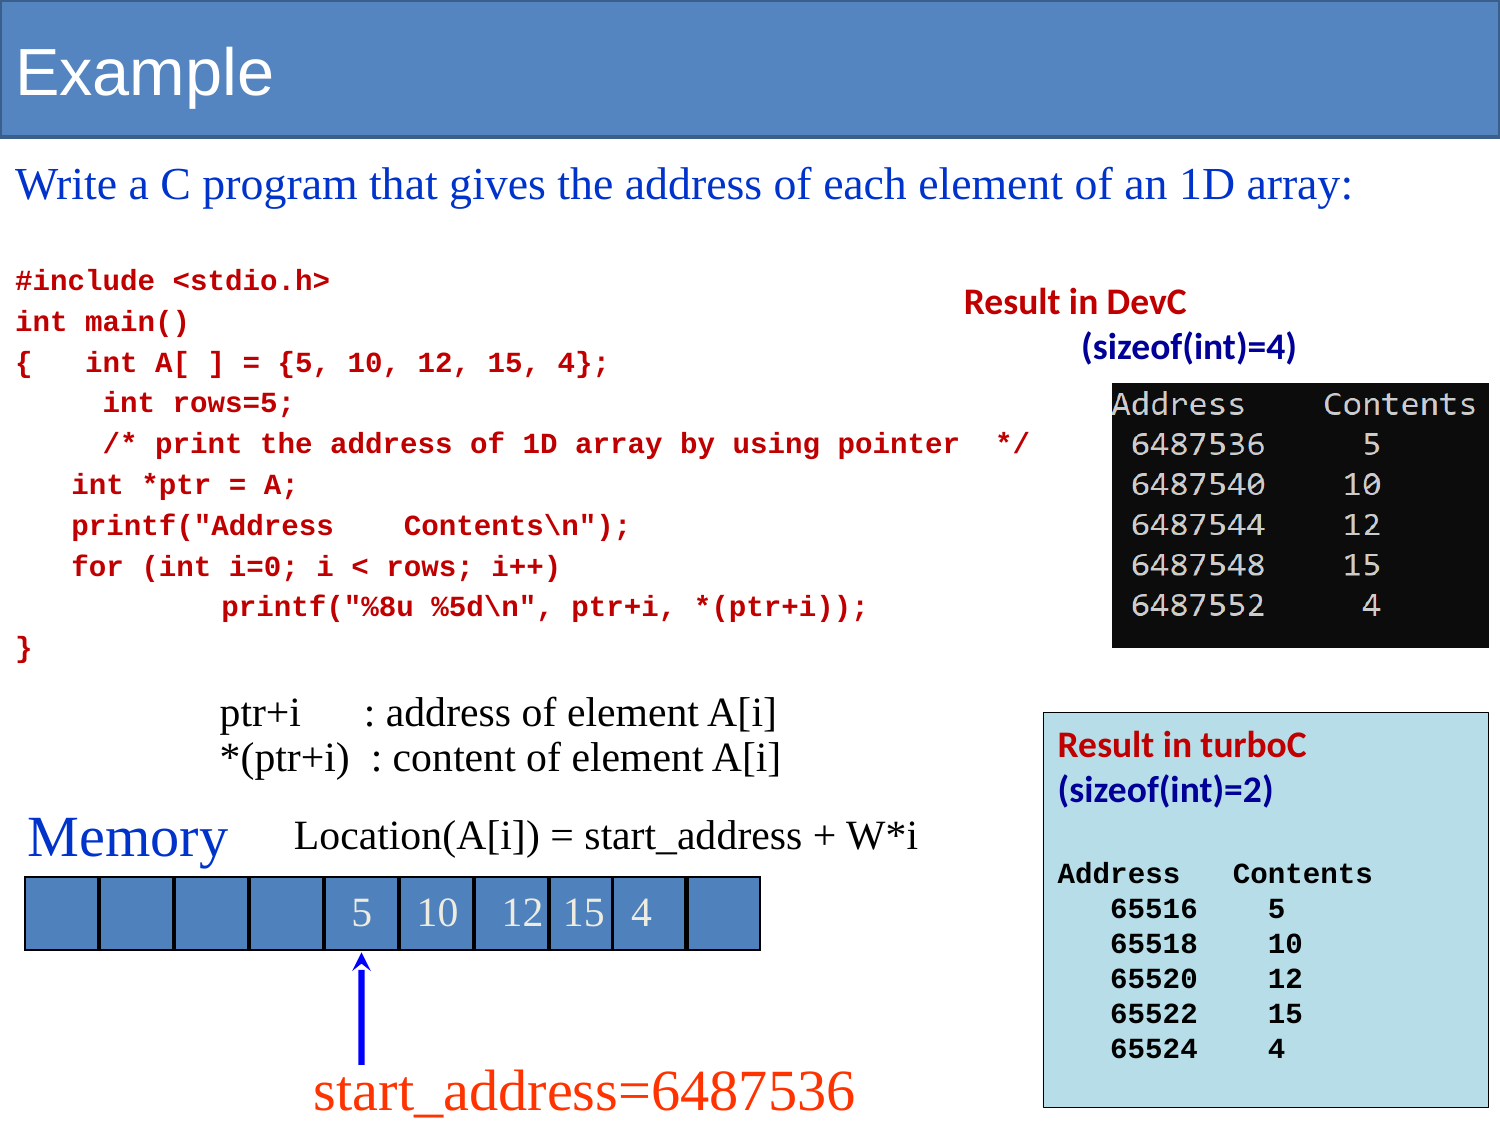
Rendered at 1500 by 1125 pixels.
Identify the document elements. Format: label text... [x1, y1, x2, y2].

text_box Result in DevC (sizeof(int)=4) [949, 269, 1430, 375]
text_box [549, 943, 612, 950]
text_box [399, 877, 473, 950]
text_box [99, 877, 173, 951]
text_box [474, 877, 548, 950]
text_box [24, 877, 98, 951]
text_box [324, 877, 398, 950]
text_box Memory [0, 790, 375, 876]
text_box 4 [616, 877, 699, 943]
title Example [0, 0, 1500, 138]
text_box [298, 952, 901, 1125]
picture [1112, 375, 1489, 648]
text_box [687, 877, 761, 950]
text_box ptr+i : address of element A[i] *(ptr+i) : content of element A[i] [204, 682, 914, 788]
text_box 10 [401, 877, 484, 943]
text_box [612, 943, 686, 950]
list Write a C program that gives the address of each element of an 1D array: #include <stdio.h> int main() { int A[ ] = {5, 10, 12, 15, 4}; int rows=5; /* print the address of 1D array by using pointer */ int *ptr = A; printf("Address Contents\n"); for (int i=0; i < rows; i++) printf("%8u %5d\n", ptr+i, *(ptr+i)); } [0, 146, 1500, 728]
text_box [249, 877, 323, 951]
text_box Result in turboC (sizeof(int)=2) Address Contents 65516 5 65518 10 65520 12 65522 15 65524 4 [1042, 712, 1489, 1107]
text_box 12 [486, 877, 547, 943]
text_box 15 [547, 877, 616, 943]
text_box [174, 877, 248, 951]
text_box Location(A[i]) = start_address + W*i [279, 806, 988, 867]
text_box 5 [336, 877, 388, 943]
